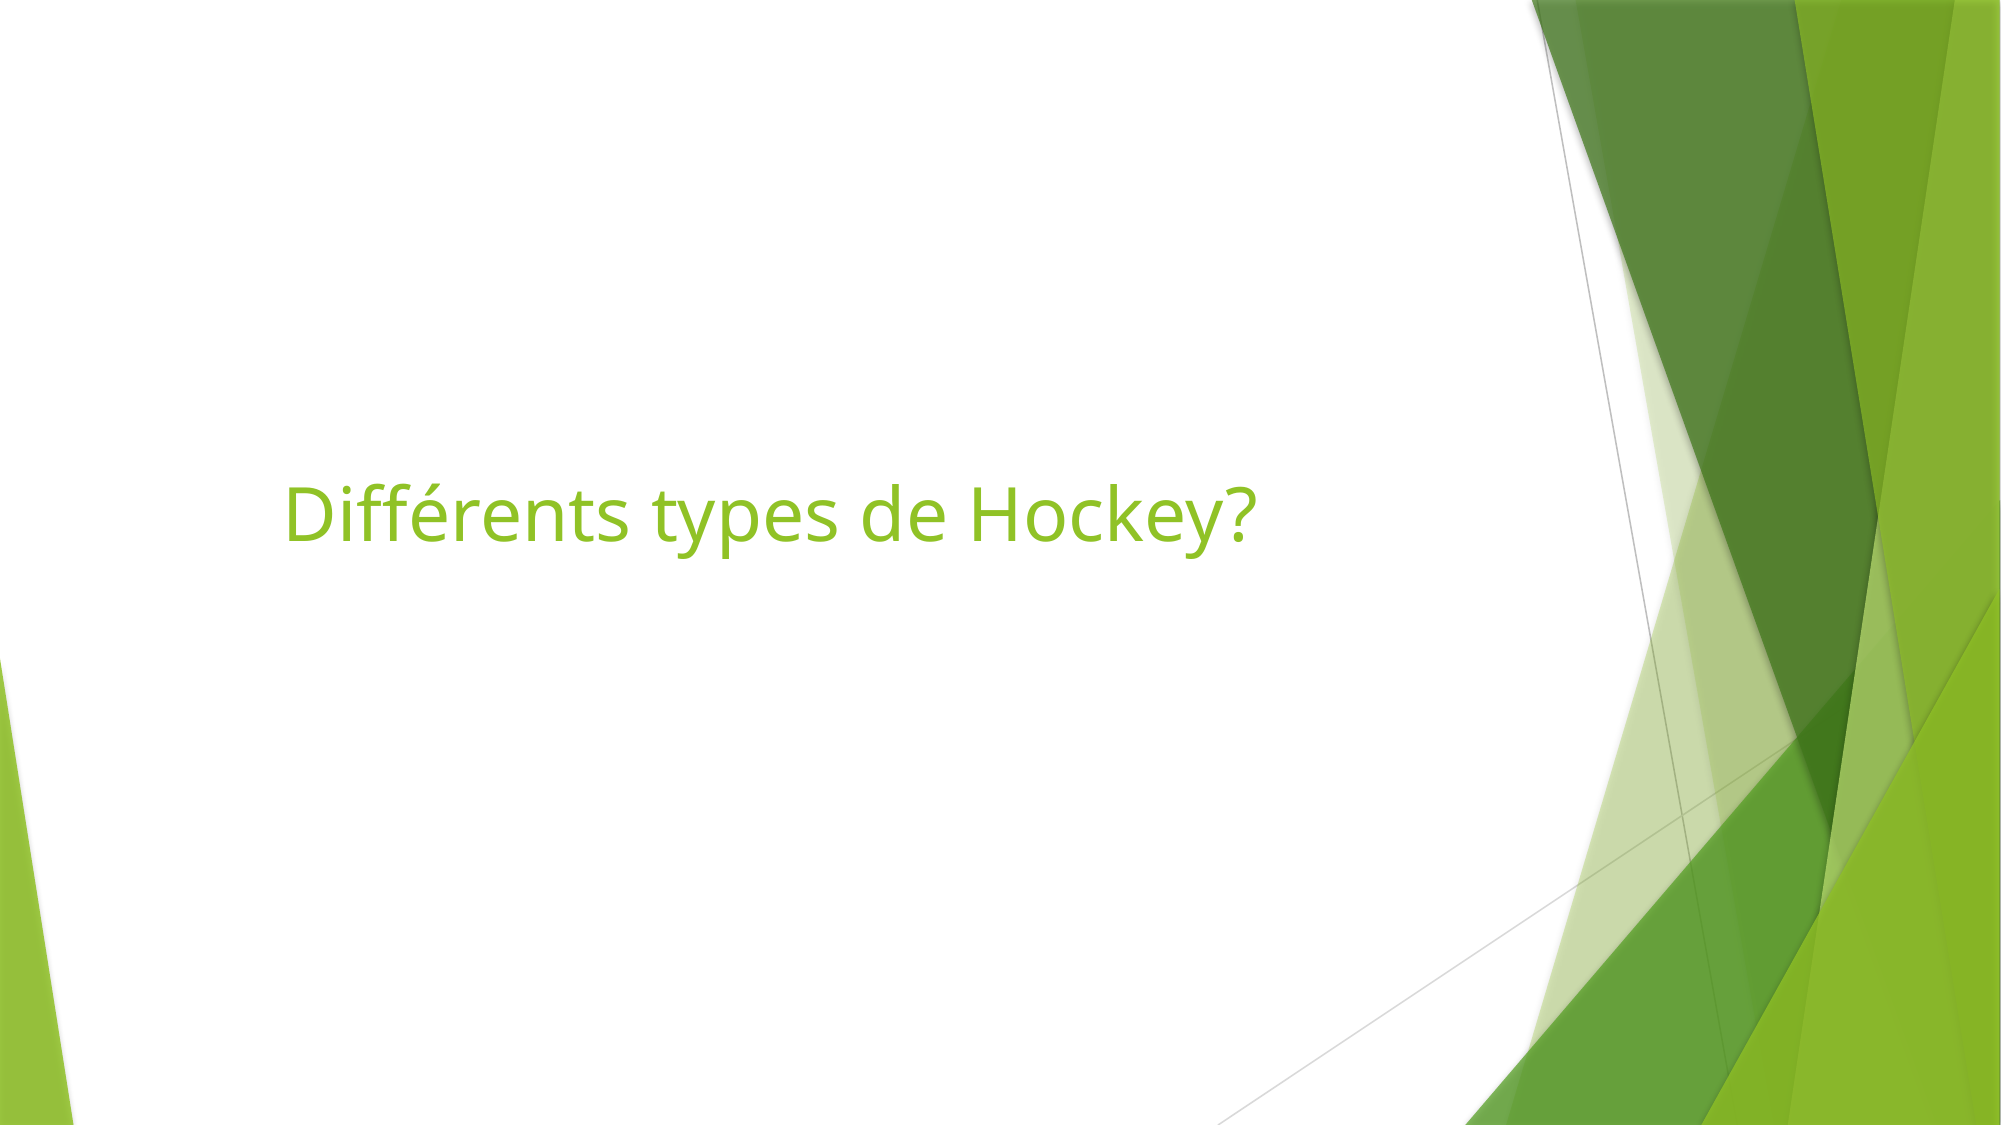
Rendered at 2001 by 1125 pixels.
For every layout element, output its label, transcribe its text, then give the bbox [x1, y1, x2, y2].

title Différents types de Hockey? [267, 458, 1679, 676]
